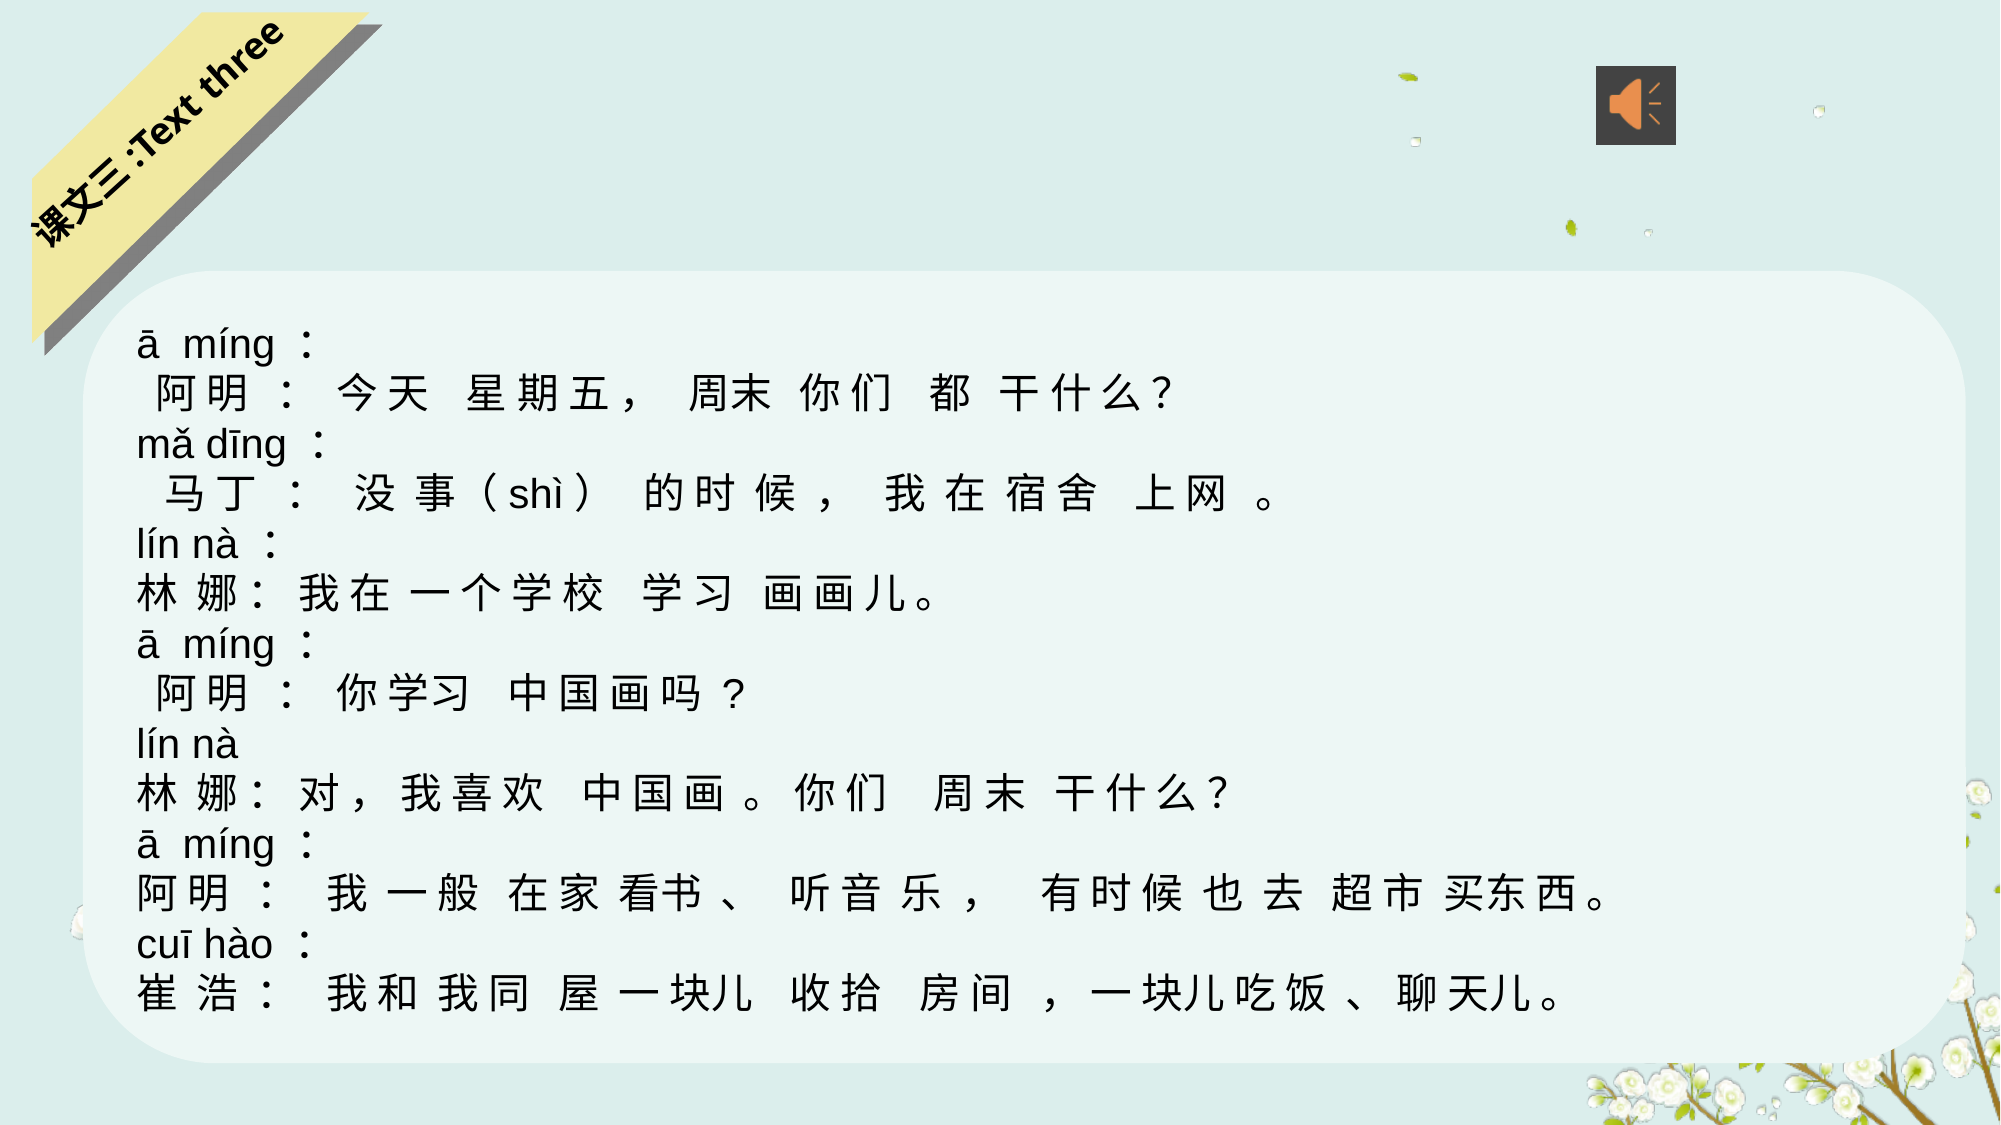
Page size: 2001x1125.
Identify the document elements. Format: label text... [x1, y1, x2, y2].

picture [1219, 31, 1881, 278]
picture [1964, 372, 1969, 447]
text_box ā mínɡ ： 阿 明 ： 今 天 星 期 五 ， 周末 你 们 都 干 什 么 ？ mǎ dīnɡ ： 马 丁 ： 没 事（shì） 的 时 候 ， 我 在 宿 舍 上 网 。 lín nà ： 林 娜 ： 我 在 一 个 学 校 学 习 画 画 儿 。 ā mínɡ ： 阿 明 ： 你 学习 中 国 画 吗 ? lín nà 林 娜 ： 对 ， 我 喜 欢 中 国 画 。 你 们 周 末 干 什 么 ？ ā mínɡ ： 阿 明 ： 我 一 般 在 家 看书 、 听 音 乐 ， 有 时 候 也 去 超 市 买东 西 。 cuī hào ： 崔 浩 ： 我 和 我 同 屋 一 块儿 收 拾 房 间 ， 一 块儿 吃 饭 、 聊 天儿 。 [81, 269, 1967, 1065]
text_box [0, 13, 385, 342]
picture [51, 893, 88, 973]
picture [1522, 667, 2000, 1125]
